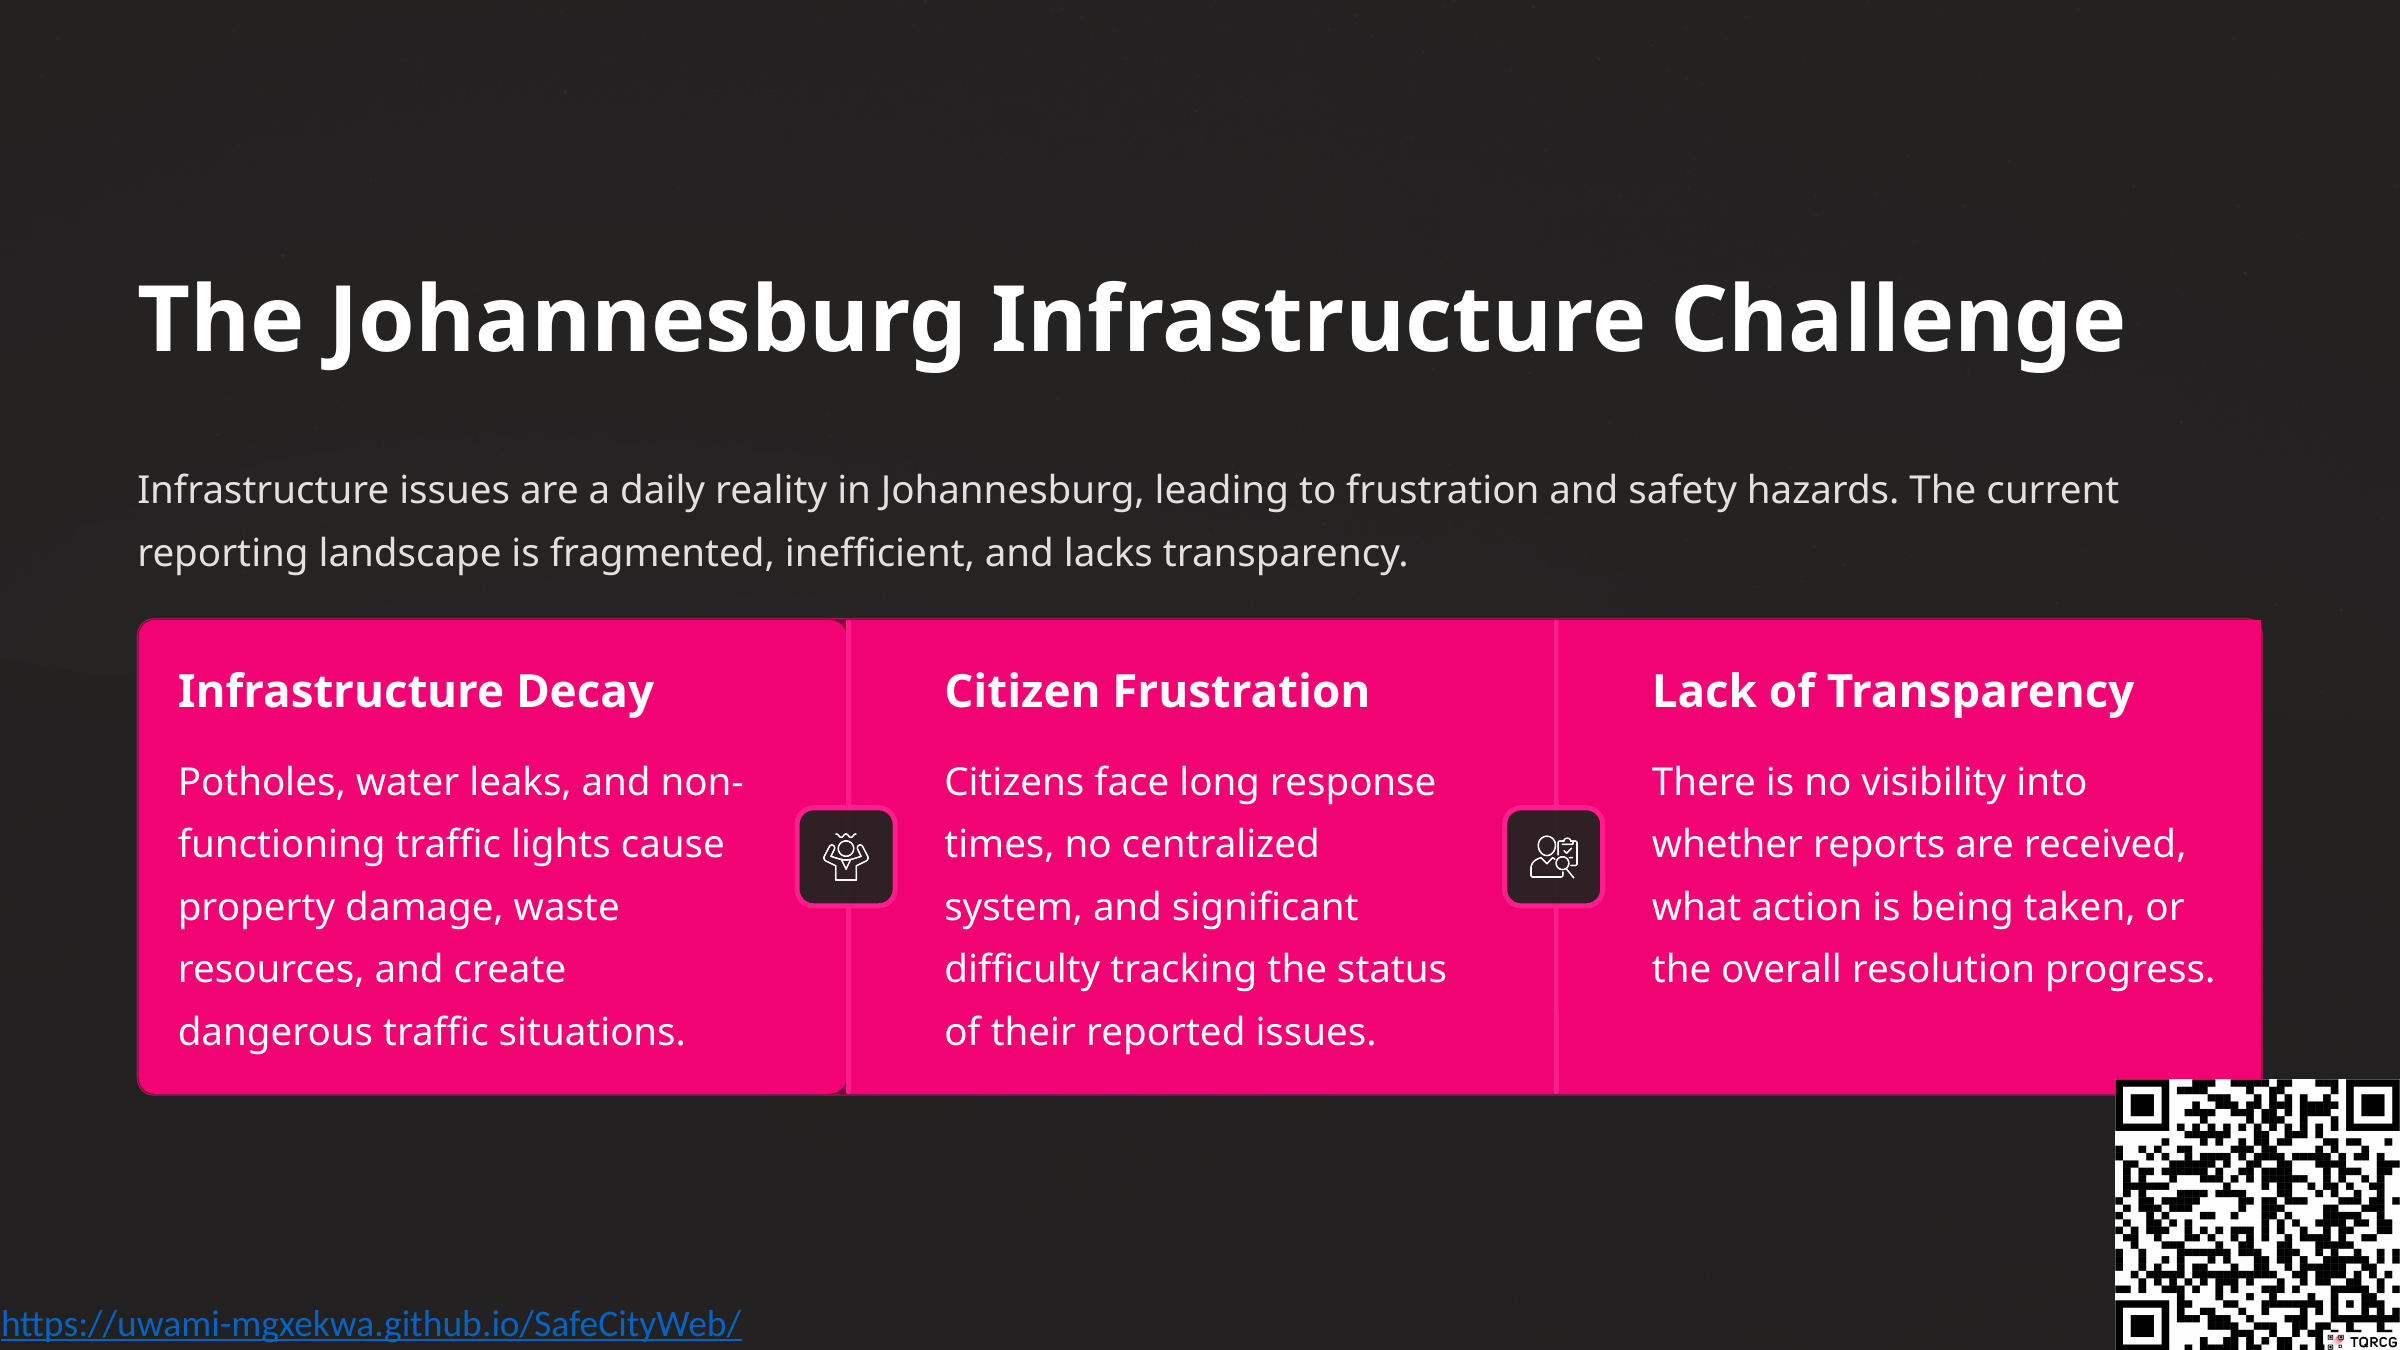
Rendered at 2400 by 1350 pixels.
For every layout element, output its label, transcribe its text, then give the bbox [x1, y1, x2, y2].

text_box The Johannesburg Infrastructure Challenge [137, 254, 2017, 371]
picture [1529, 832, 1579, 882]
text_box [1553, 619, 1559, 807]
text_box [138, 619, 846, 1094]
text_box Infrastructure issues are a daily reality in Johannesburg, leading to frustration and safety hazards. The current reporting landscape is fragmented, inefficient, and lacks transparency. [137, 448, 2263, 575]
text_box [1504, 807, 1603, 906]
text_box [1557, 619, 2262, 1094]
text_box [846, 906, 852, 1094]
text_box [137, 618, 2249, 1096]
text_box Citizen Frustration [944, 659, 1407, 717]
text_box [846, 619, 852, 807]
text_box Infrastructure Decay [177, 659, 640, 717]
picture [2106, 1079, 2400, 1350]
picture [821, 832, 871, 882]
text_box [1553, 906, 1559, 1094]
text_box There is no visibility into whether reports are received, what action is being taken, or the overall resolution progress. [1651, 740, 2222, 992]
text_box [797, 807, 896, 906]
text_box Citizens face long response times, no centralized system, and significant difficulty tracking the status of their reported issues. [944, 740, 1456, 1055]
text_box https://uwami-mgxekwa.github.io/SafeCityWeb/ [0, 1291, 776, 1350]
text_box Potholes, water leaks, and non-functioning traffic lights cause property damage, waste resources, and create dangerous traffic situations. [177, 740, 748, 1055]
text_box [850, 619, 1553, 1094]
text_box Lack of Transparency [1651, 659, 2116, 717]
